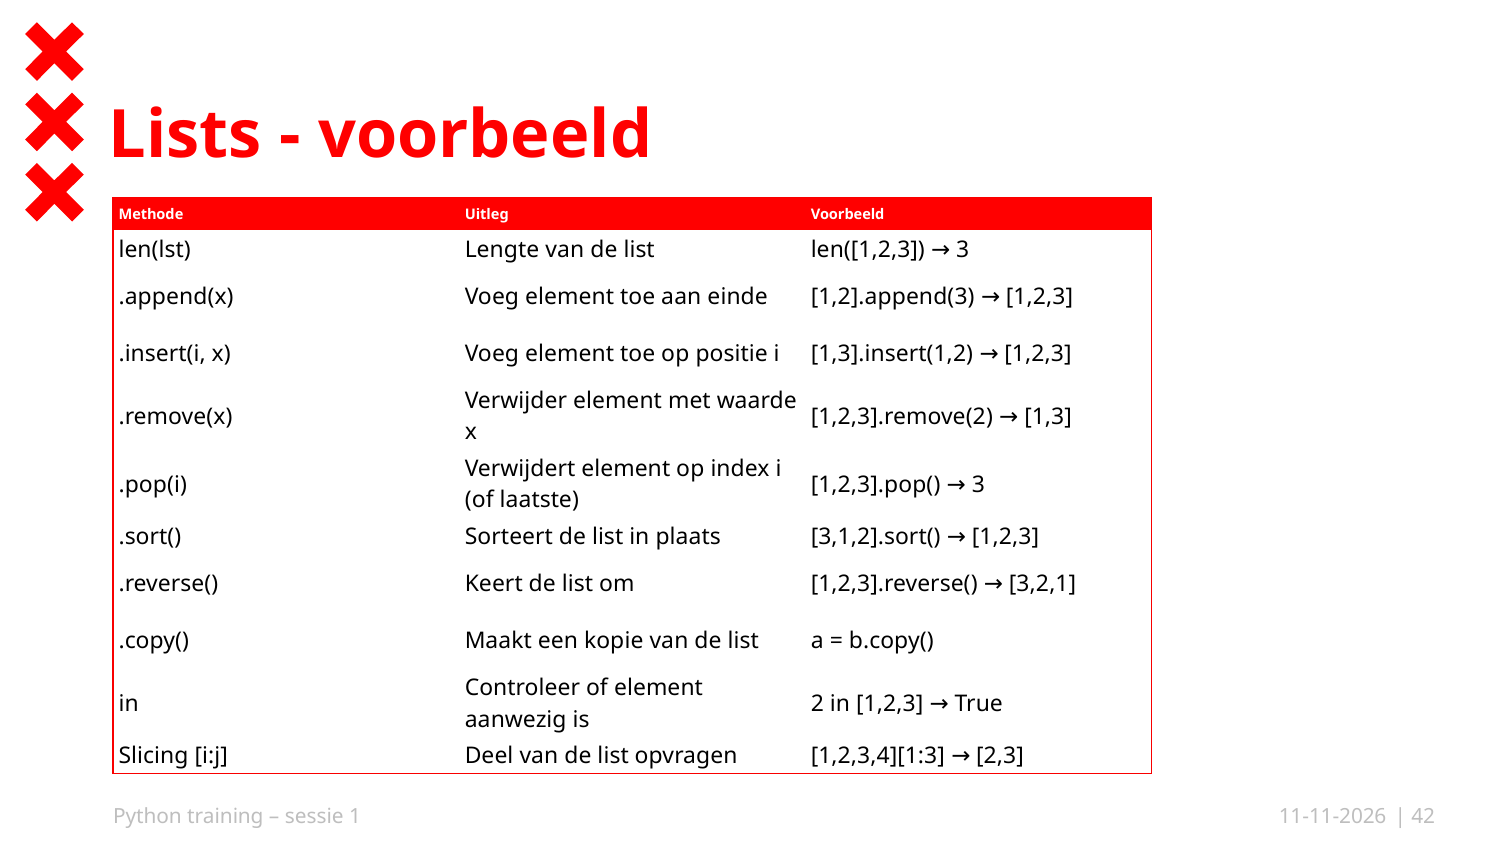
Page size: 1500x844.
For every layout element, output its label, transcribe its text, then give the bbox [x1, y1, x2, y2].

table_cell Controleer of element aanwezig is [459, 669, 805, 736]
table_cell [1,3].insert(1,2) → [1,2,3] [805, 324, 1151, 381]
table_cell .copy() [114, 611, 459, 669]
table_cell len(lst) [114, 230, 459, 267]
table_cell Lengte van de list [459, 230, 805, 267]
table_cell .pop(i) [114, 449, 459, 517]
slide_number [1262, 802, 1387, 833]
table_cell [3,1,2].sort() → [1,2,3] [805, 517, 1151, 554]
table_cell .insert(i, x) [114, 324, 459, 381]
table_cell .remove(x) [114, 381, 459, 449]
table_cell .sort() [114, 517, 459, 554]
table_cell Voeg element toe aan einde [459, 267, 805, 324]
table_cell .append(x) [114, 267, 459, 324]
slide_number | 42 [1394, 802, 1442, 833]
footer Python training – sessie 1 [113, 802, 1129, 833]
table_cell a = b.copy() [805, 611, 1151, 669]
table_cell Verwijdert element op index i (of laatste) [459, 449, 805, 517]
table_cell [1,2,3].pop() → 3 [805, 449, 1151, 517]
table_cell len([1,2,3]) → 3 [805, 230, 1151, 267]
table_cell .reverse() [114, 554, 459, 611]
table_cell [1,2].append(3) → [1,2,3] [805, 267, 1151, 324]
table_cell in [114, 669, 459, 736]
title Lists - voorbeeld [108, 91, 1438, 251]
table_cell [1,2,3,4][1:3] → [2,3] [805, 736, 1151, 773]
table_cell Keert de list om [459, 554, 805, 611]
table_cell [1,2,3].remove(2) → [1,3] [805, 381, 1151, 449]
table_header Voorbeeld [805, 198, 1151, 230]
table_header Uitleg [459, 198, 805, 230]
table_cell Maakt een kopie van de list [459, 611, 805, 669]
table_header Methode [114, 198, 459, 230]
table_cell Sorteert de list in plaats [459, 517, 805, 554]
table_cell [1,2,3].reverse() → [3,2,1] [805, 554, 1151, 611]
table_cell Slicing [i:j] [114, 736, 459, 773]
table_cell Deel van de list opvragen [459, 736, 805, 773]
table_cell Verwijder element met waarde x [459, 381, 805, 449]
table_cell 2 in [1,2,3] → True [805, 669, 1151, 736]
table_cell Voeg element toe op positie i [459, 324, 805, 381]
